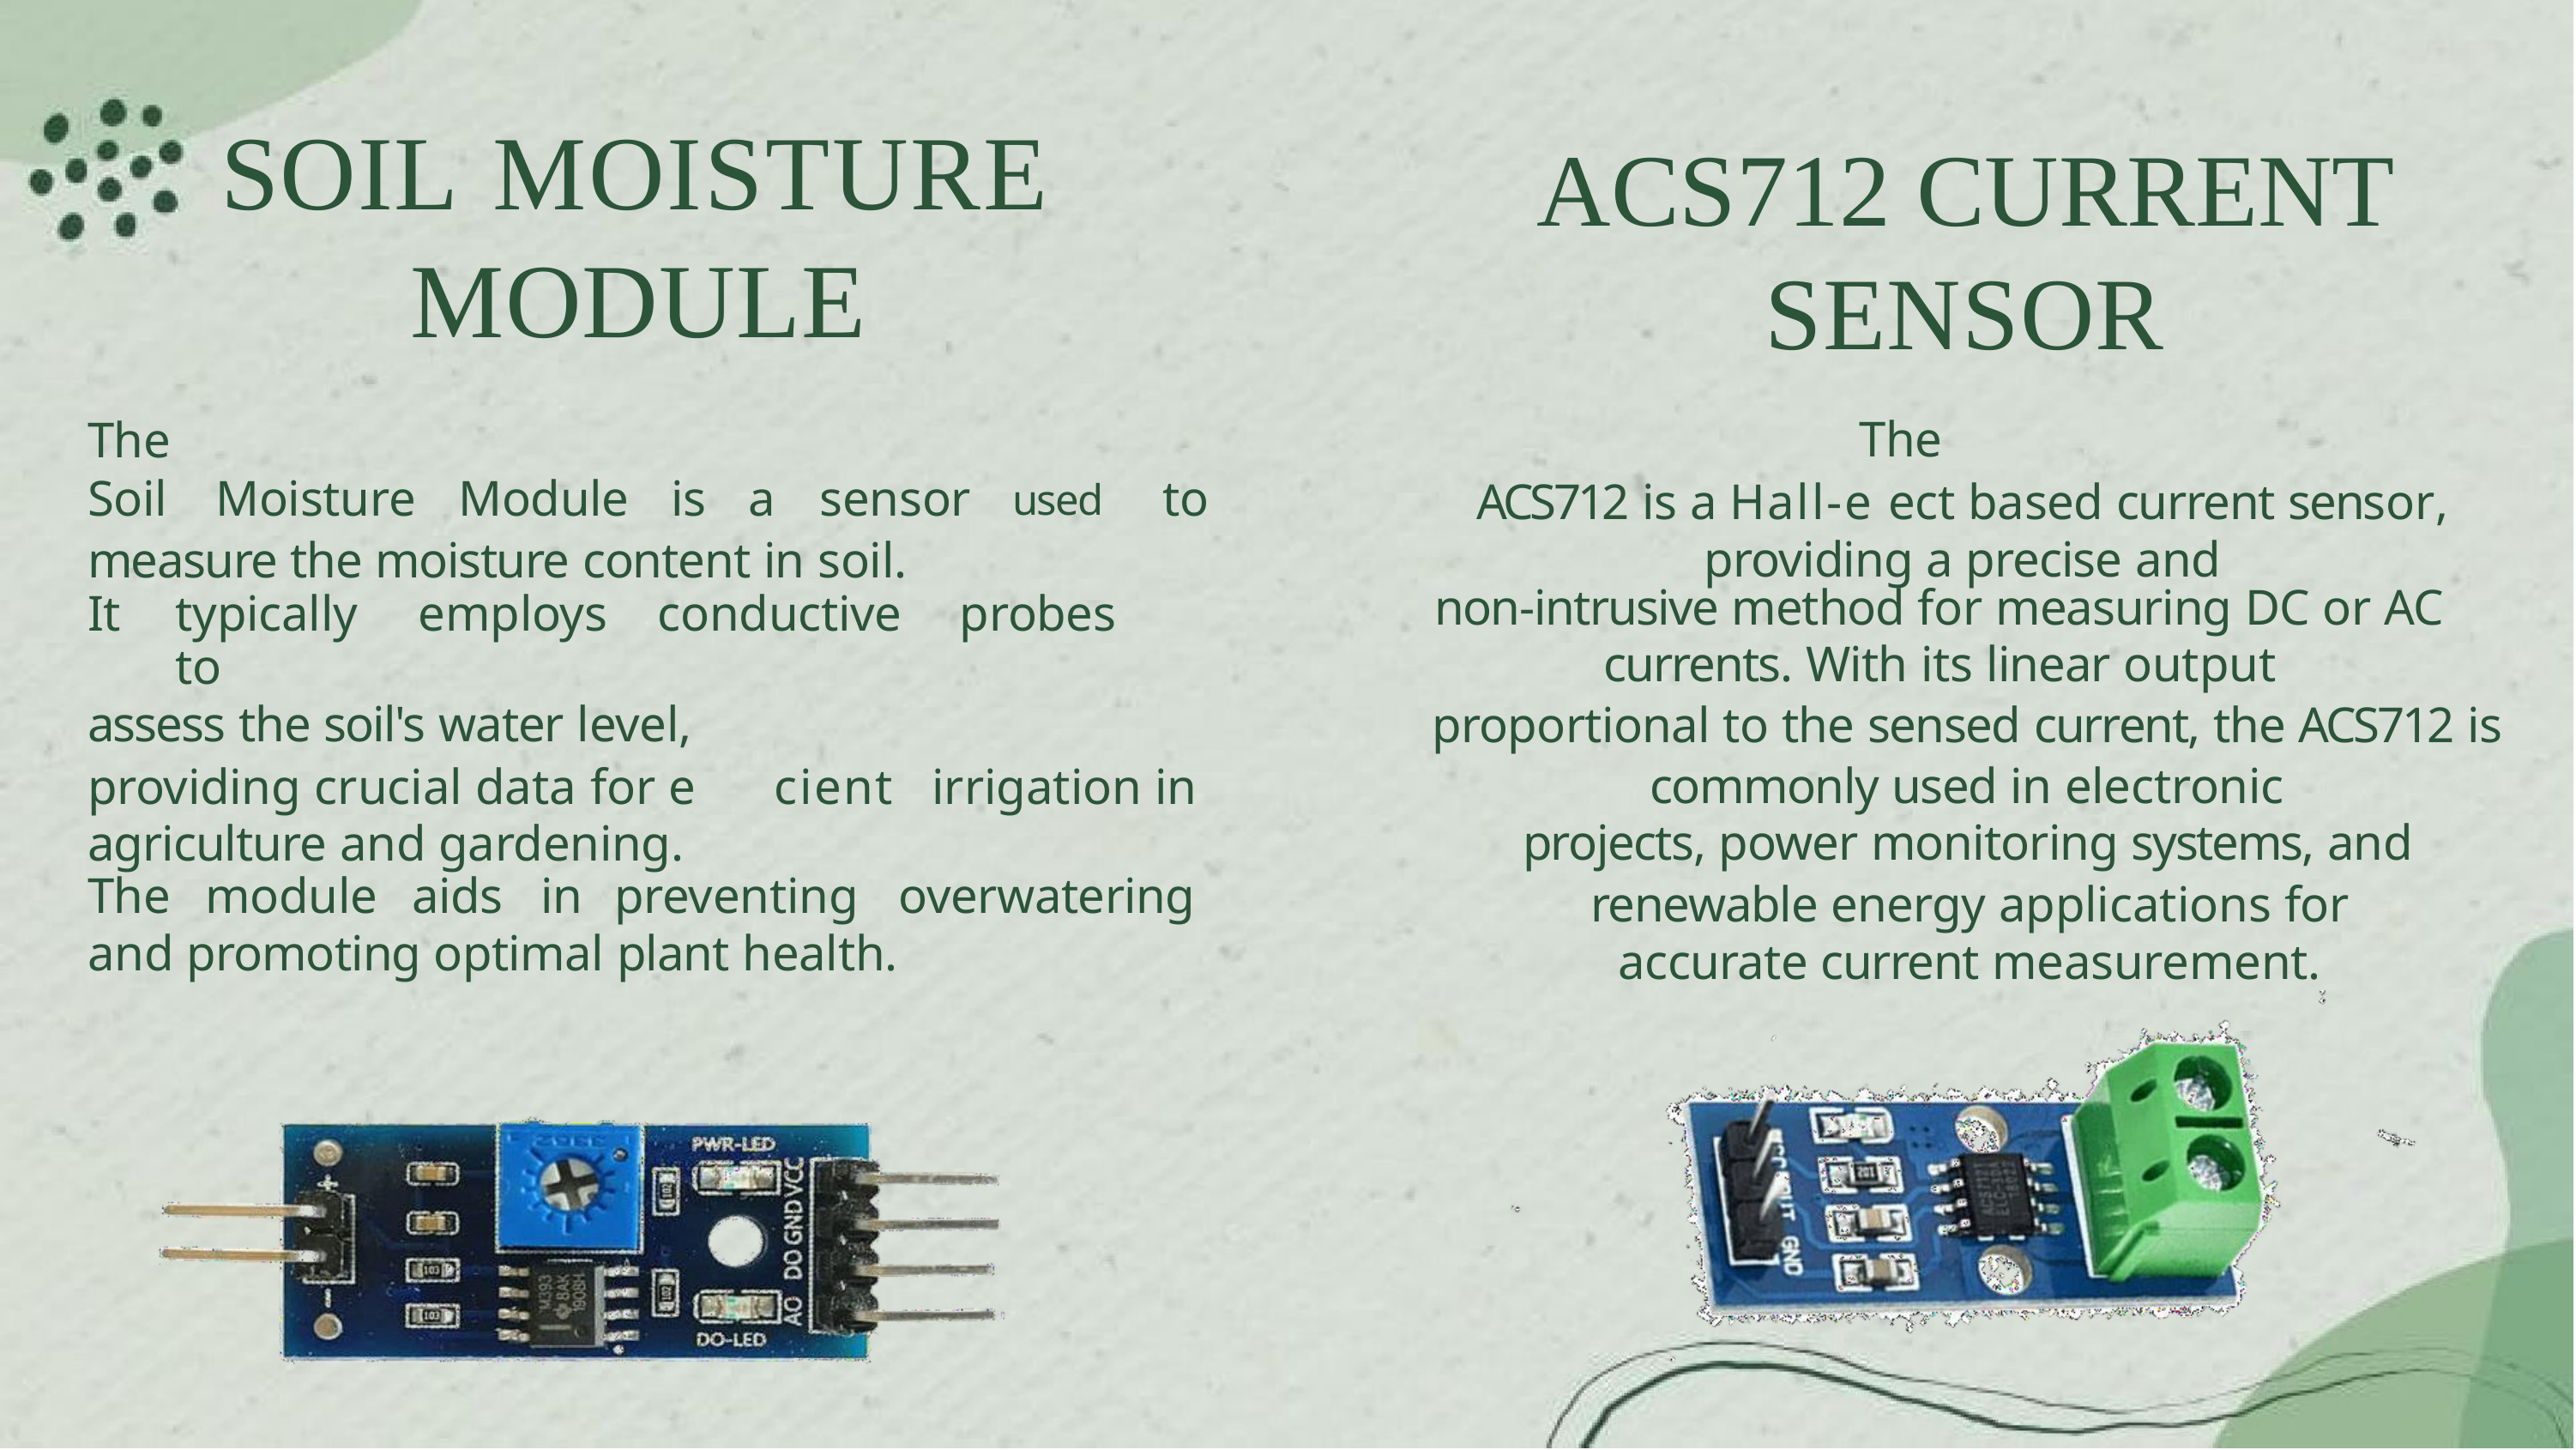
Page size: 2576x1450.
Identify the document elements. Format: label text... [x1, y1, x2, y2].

text_box ACS712 CURRENT SENSOR The ACS712 is a Hall-e ect based current sensor, providing a precise and non-intrusive method for measuring DC or AC currents. With its linear output proportional to the sensed current, the ACS712 is commonly used in electronic projects, power monitoring systems, and renewable energy applications for accurate current measurement. [1398, 121, 2535, 989]
title SOIL MOISTURE MODULE [219, 102, 1057, 359]
picture [0, 0, 2573, 1448]
text_box The Soil Moisture Module is a sensor used measure the moisture content in soil. It typically employs conductive probes to assess the soil's water level, providing crucial data for e cient irrigation in agriculture and gardening. The module aids in preventing overwatering and promoting optimal plant health. [86, 404, 1213, 981]
